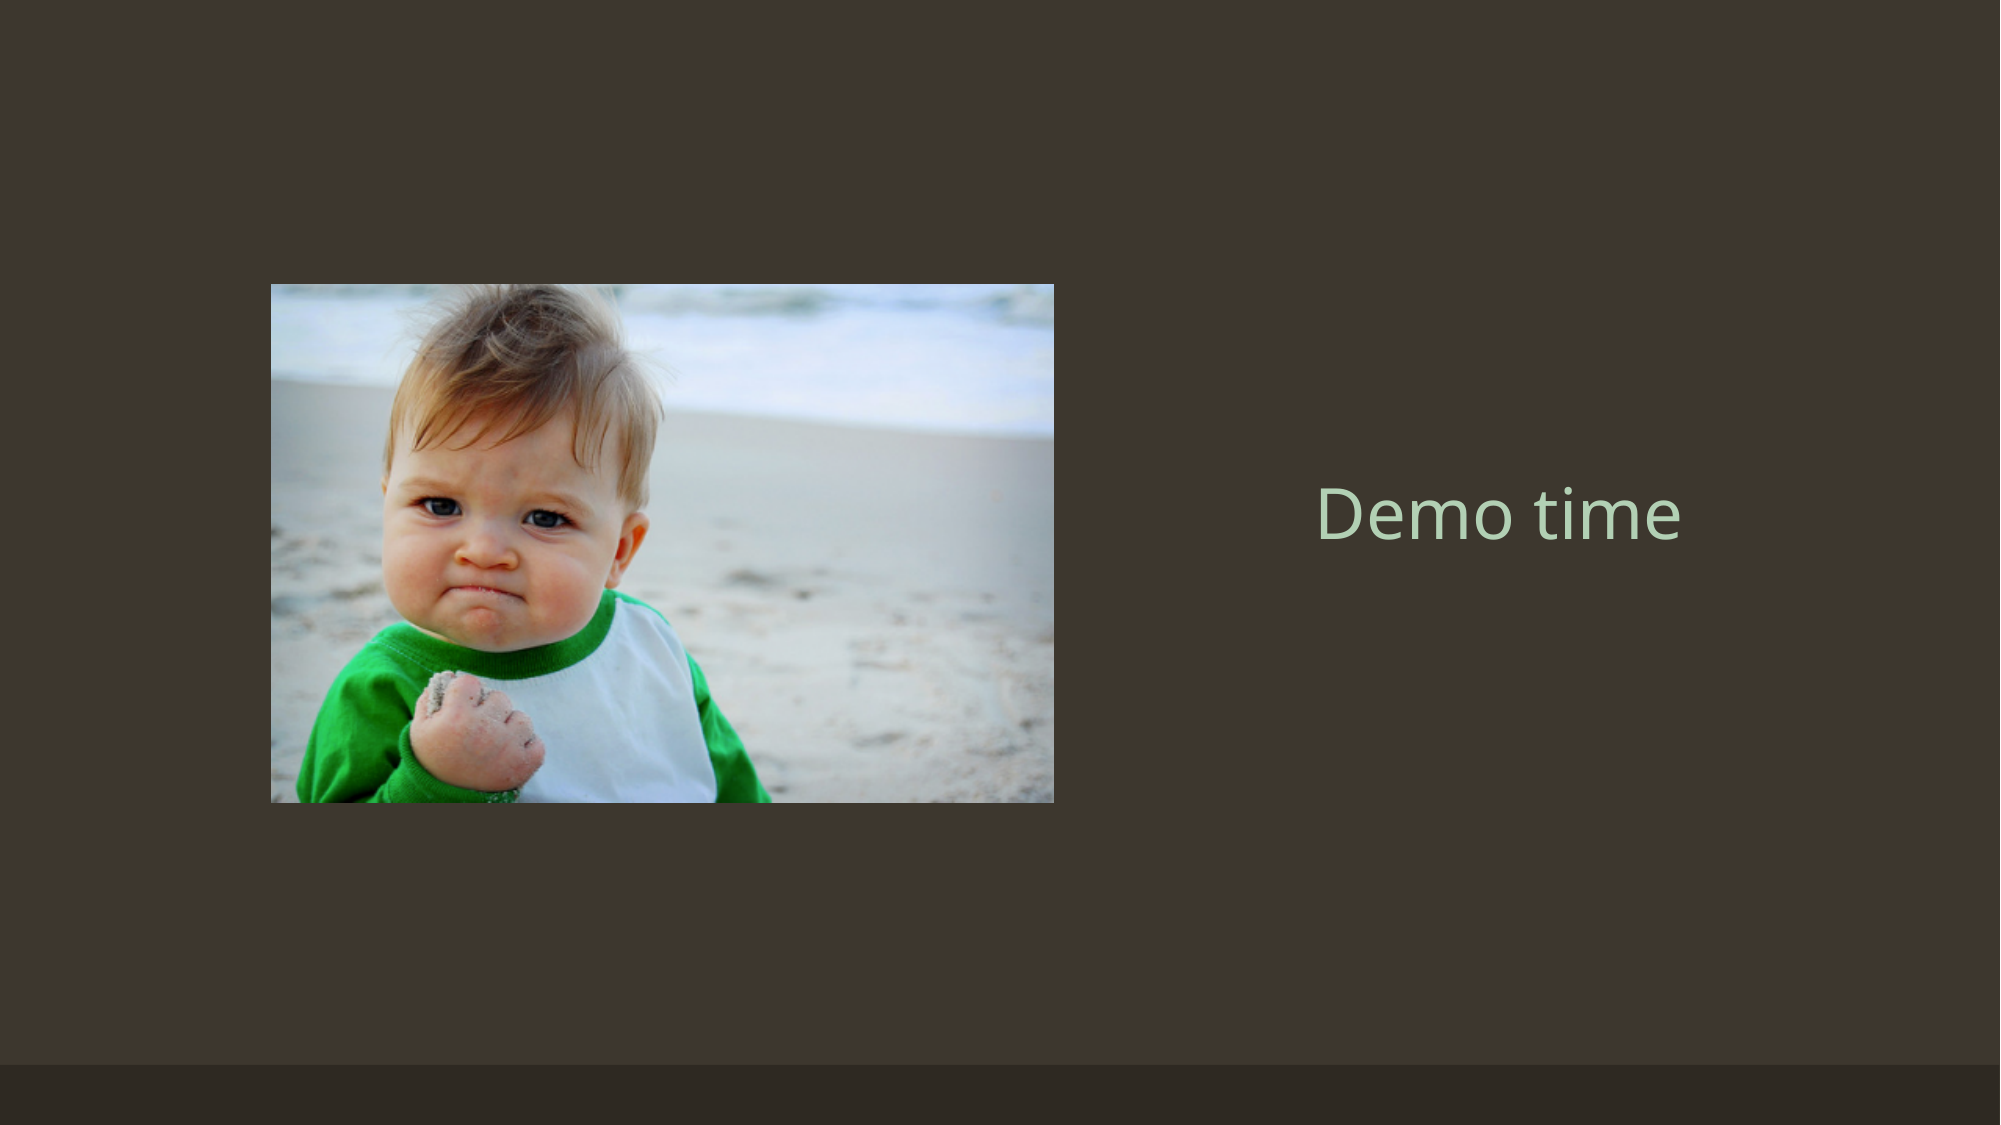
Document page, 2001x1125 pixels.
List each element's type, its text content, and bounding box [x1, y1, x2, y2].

title Demo time [1299, 249, 1863, 563]
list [271, 284, 1054, 804]
